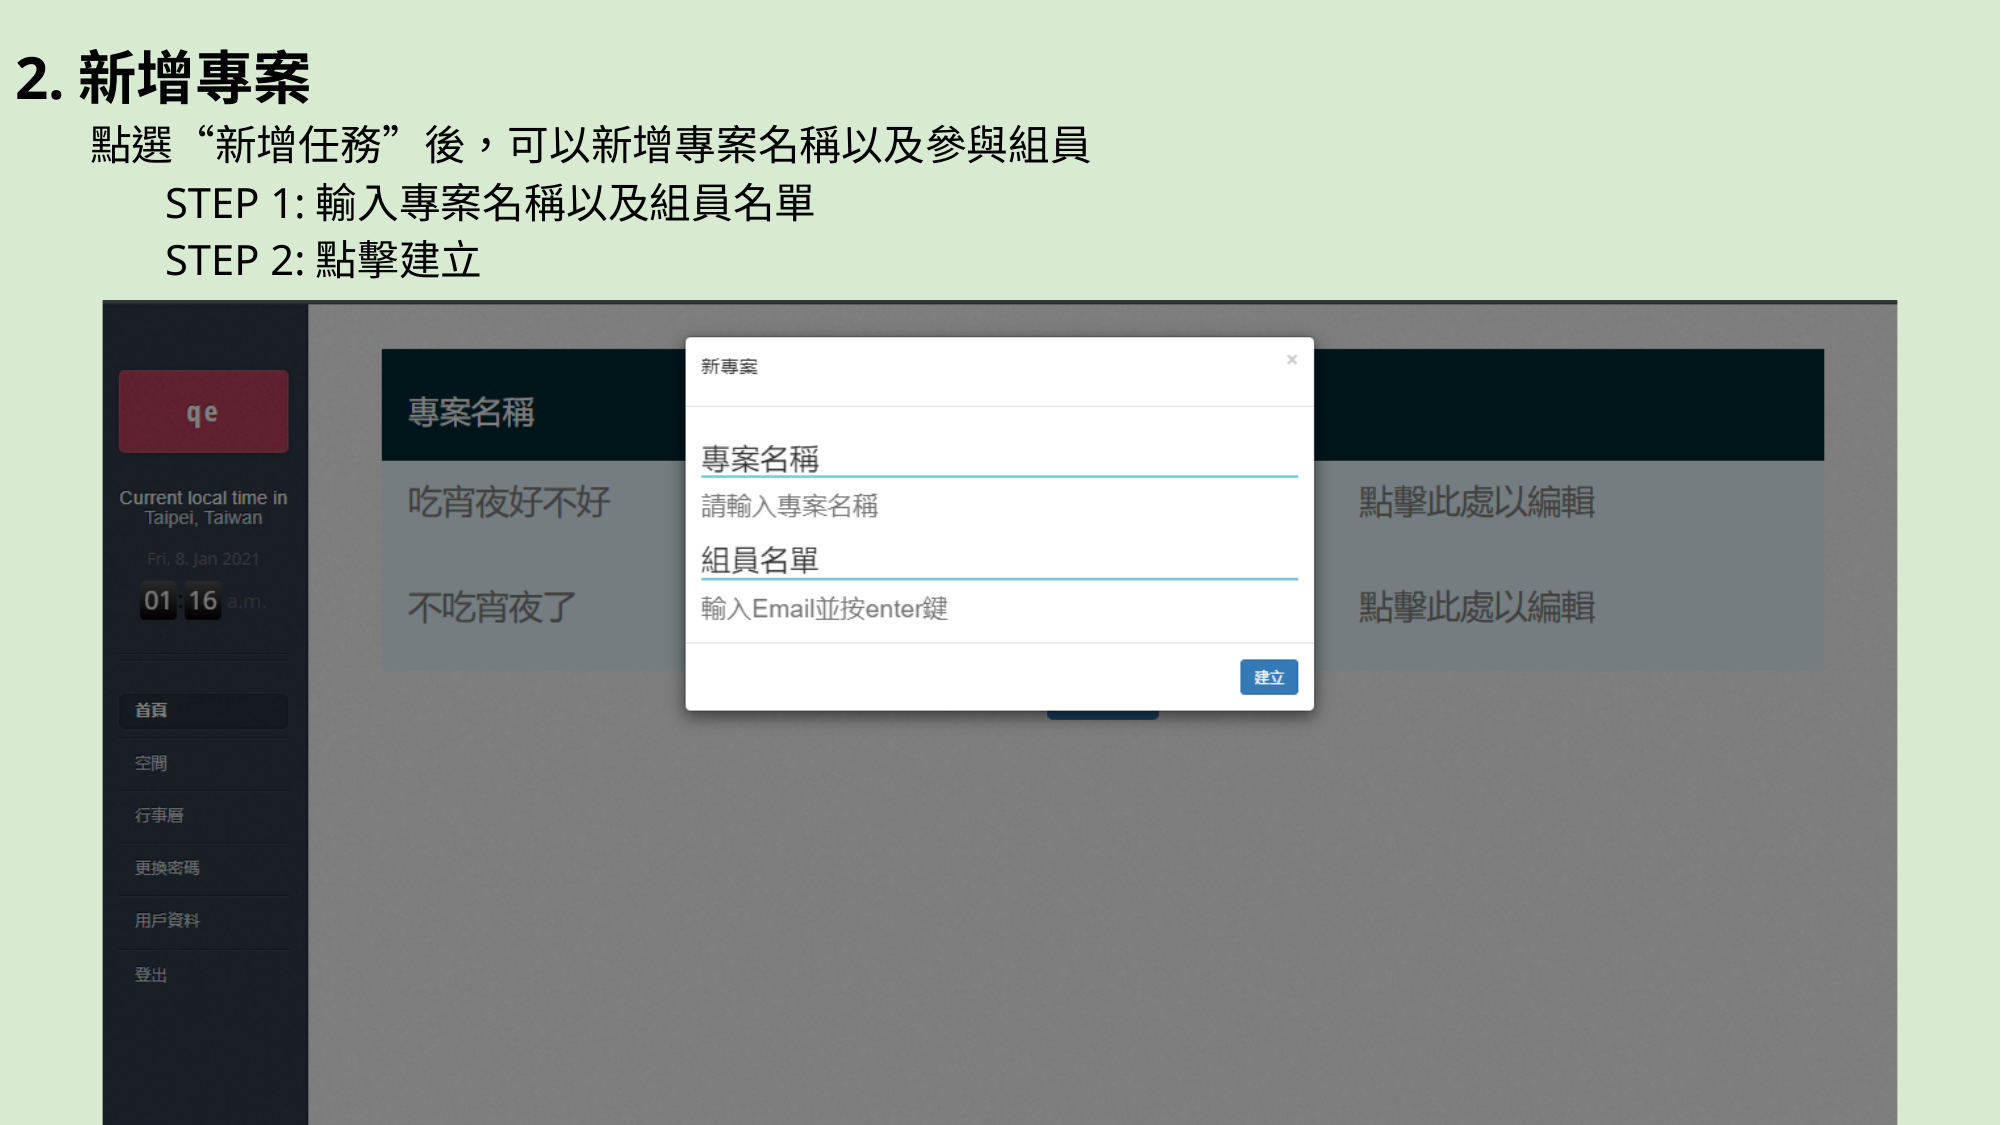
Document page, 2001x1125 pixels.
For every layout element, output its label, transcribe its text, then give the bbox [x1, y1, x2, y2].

list 2.新增專案 點選“新增任務”後，可以新增專案名稱以及參與組員 STEP 1:輸入專案名稱以及組員名單 STEP 2:點擊建立 [0, 23, 2000, 1102]
picture [102, 300, 1898, 1125]
